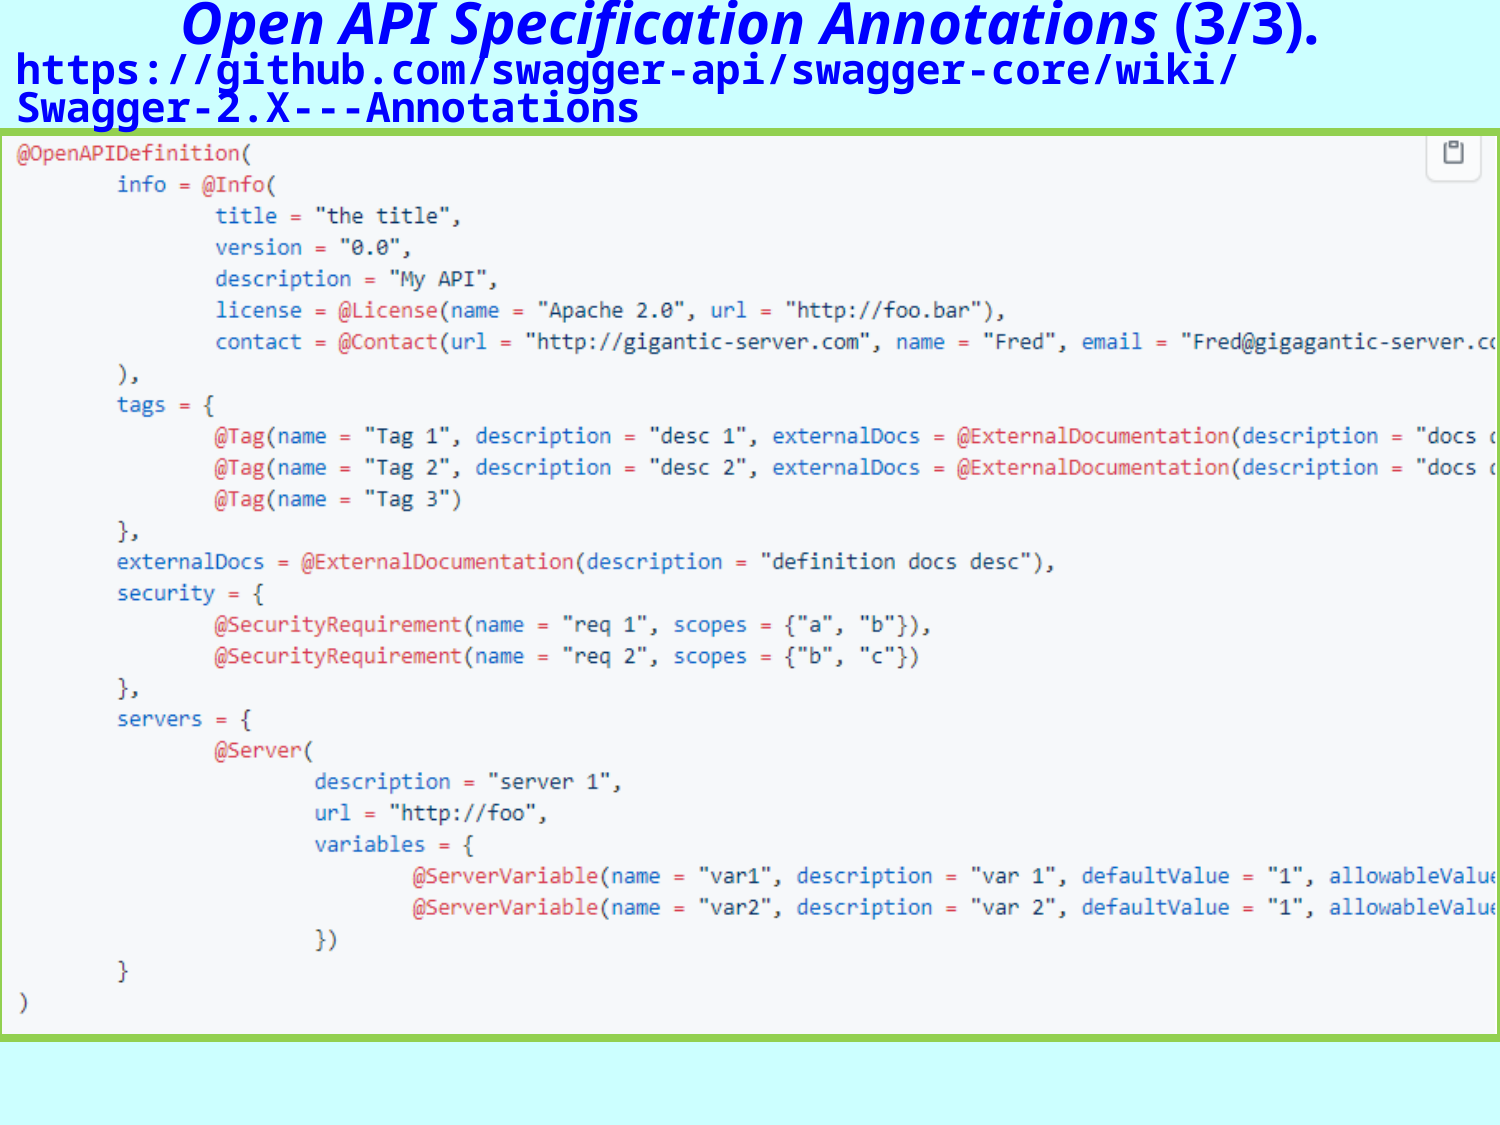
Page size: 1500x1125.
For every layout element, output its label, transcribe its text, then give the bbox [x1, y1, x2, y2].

text_box Open API Specification Annotations (3/3). https://github.com/swagger-api/swagger-core/wiki/ Swagger-2.X---Annotations [1, 0, 1500, 133]
picture [2, 136, 1497, 1035]
